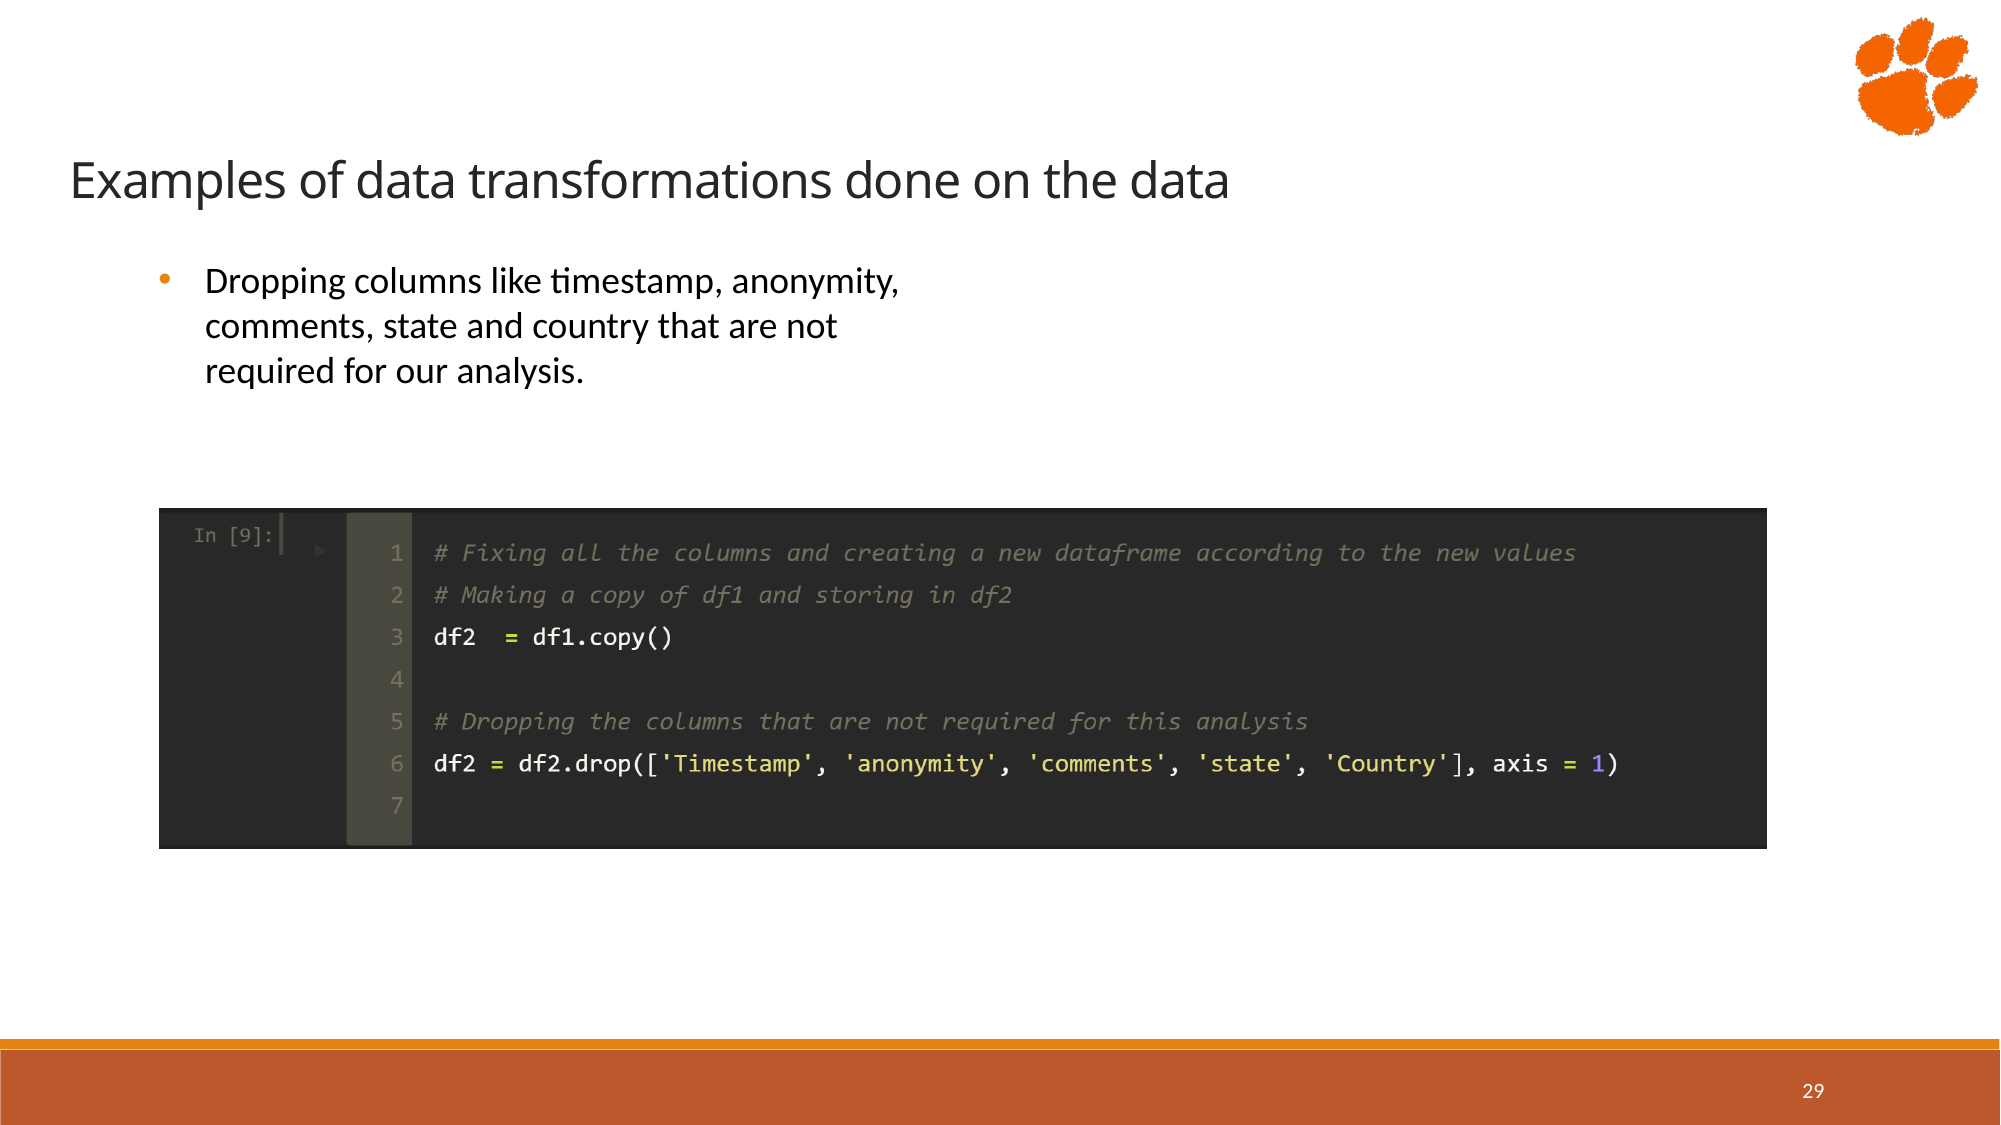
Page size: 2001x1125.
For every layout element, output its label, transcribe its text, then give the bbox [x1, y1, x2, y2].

picture [158, 507, 1767, 849]
picture [1855, 17, 1979, 136]
text_box Dropping columns like timestamp, anonymity, comments, state and country that are not required for our analysis. [143, 248, 916, 398]
slide_number 29 [1624, 1059, 1840, 1120]
text_box Examples of data transformations done on the data [55, 141, 1246, 217]
